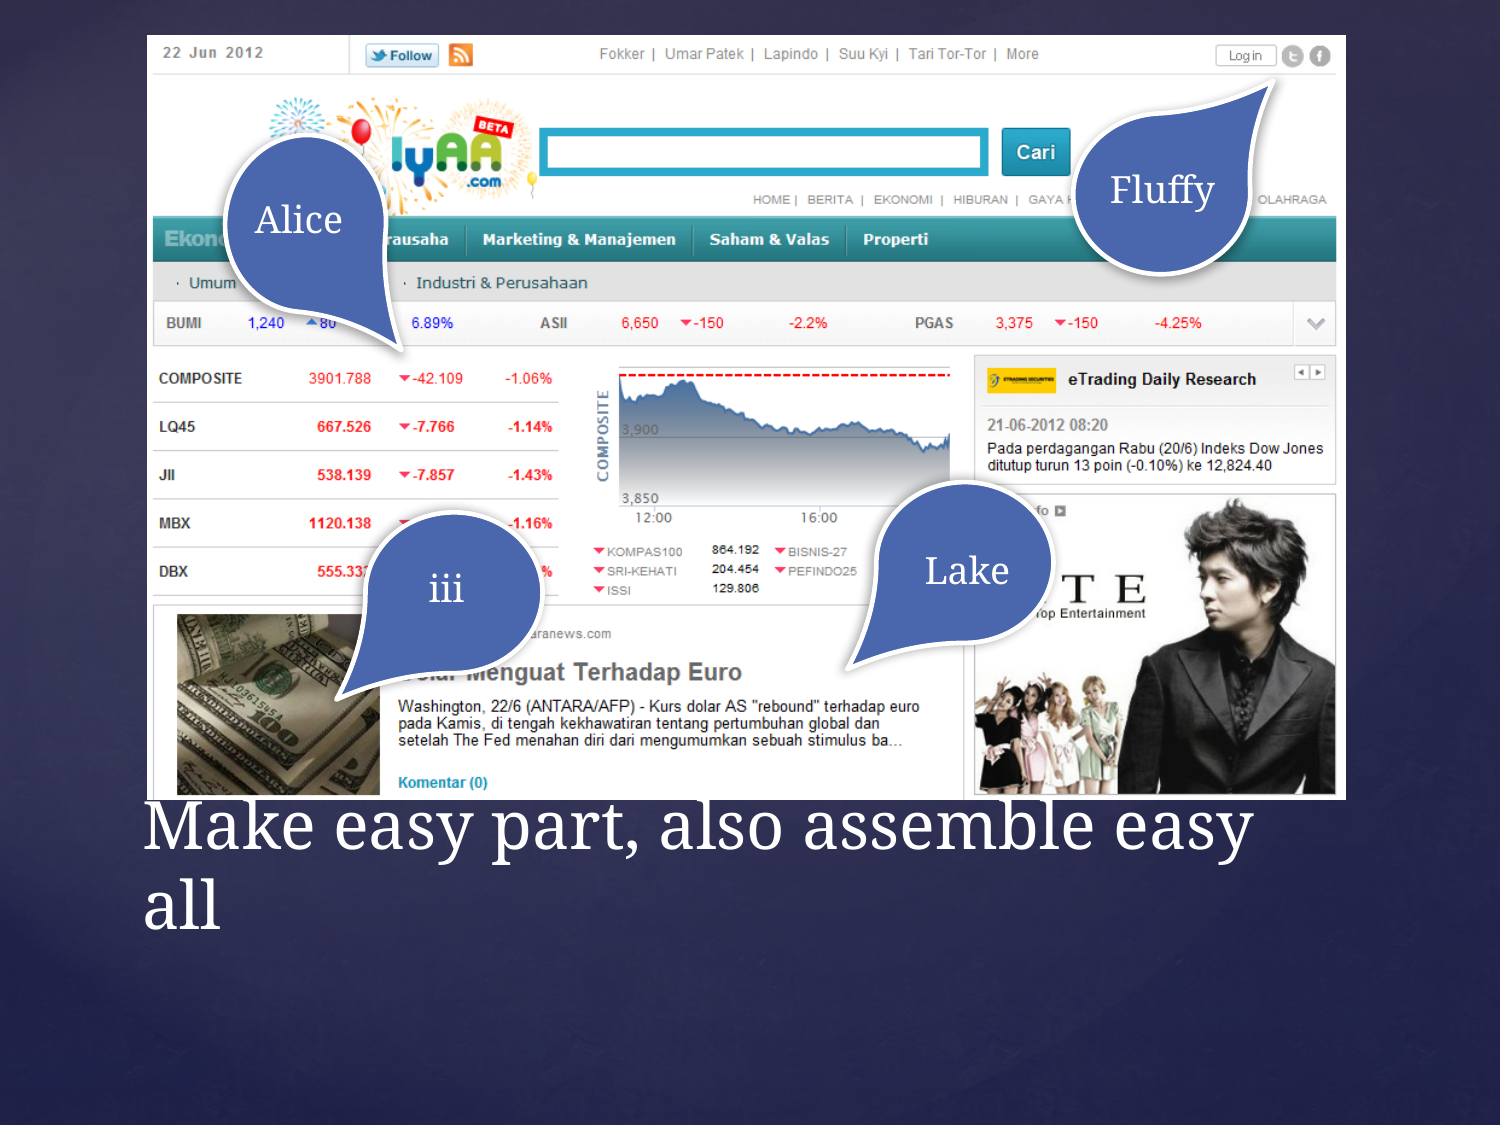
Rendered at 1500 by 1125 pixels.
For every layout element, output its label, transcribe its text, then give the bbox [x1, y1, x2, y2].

text_box Make easy part, also assemble easy all [127, 799, 1365, 950]
picture [146, 34, 1346, 801]
